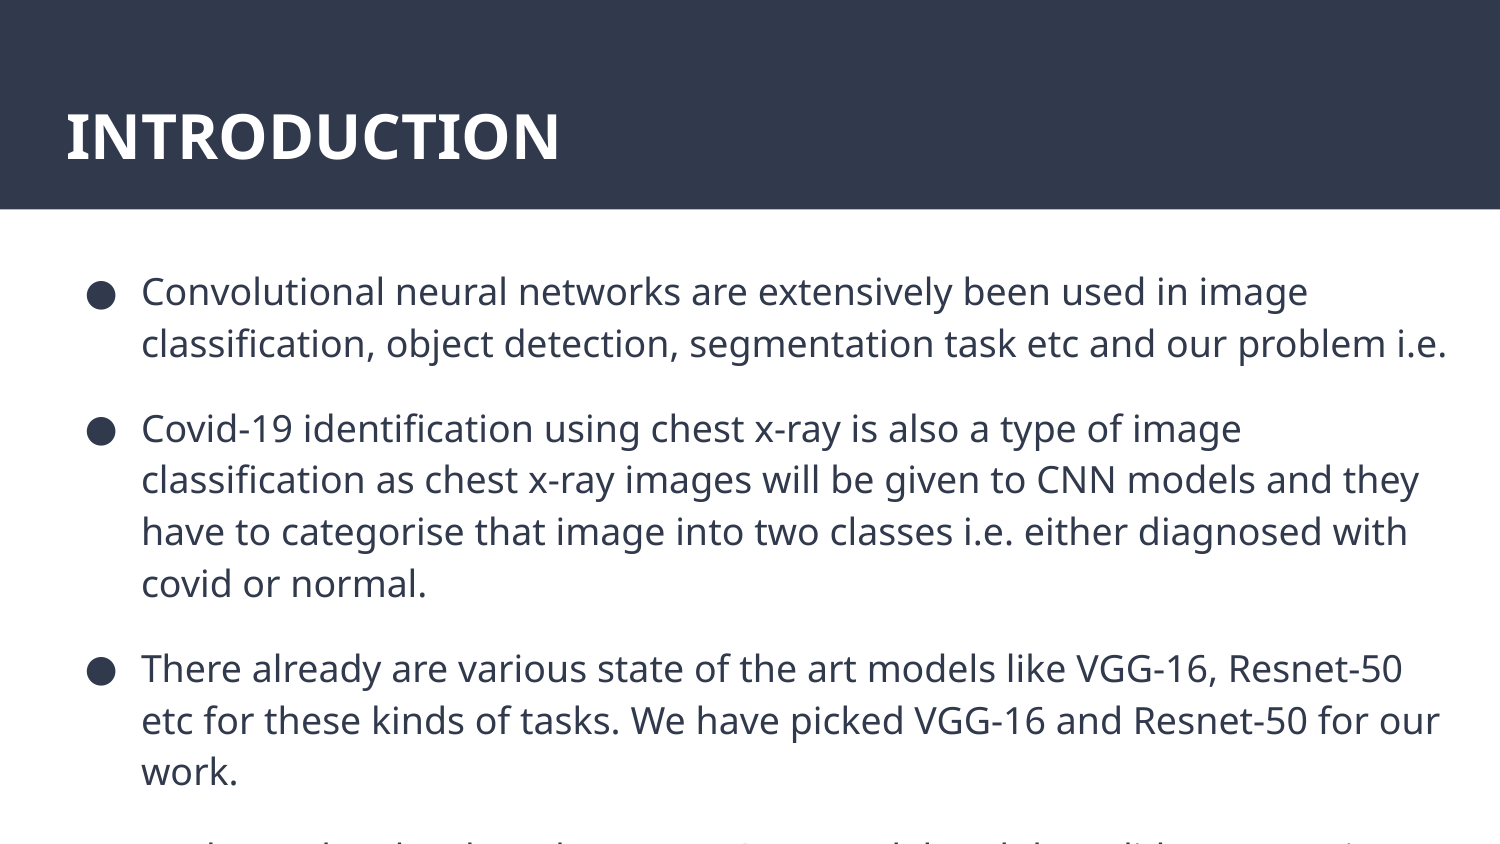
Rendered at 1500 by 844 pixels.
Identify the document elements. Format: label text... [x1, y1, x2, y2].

list Convolutional neural networks are extensively been used in image classification, object detection, segmentation task etc and our problem i.e. Covid-19 identification using chest x-ray is also a type of image classification as chest x-ray images will be given to CNN models and they have to categorise that image into two classes i.e. either diagnosed with covid or normal. There already are various state of the art models like VGG-16, Resnet-50 etc for these kinds of tasks. We have picked VGG-16 and Resnet-50 for our work. We have also developed our own CNN model and then did comparative analysis of all three models over 2 different dataset. [51, 246, 1468, 844]
title INTRODUCTION [51, 82, 1449, 185]
